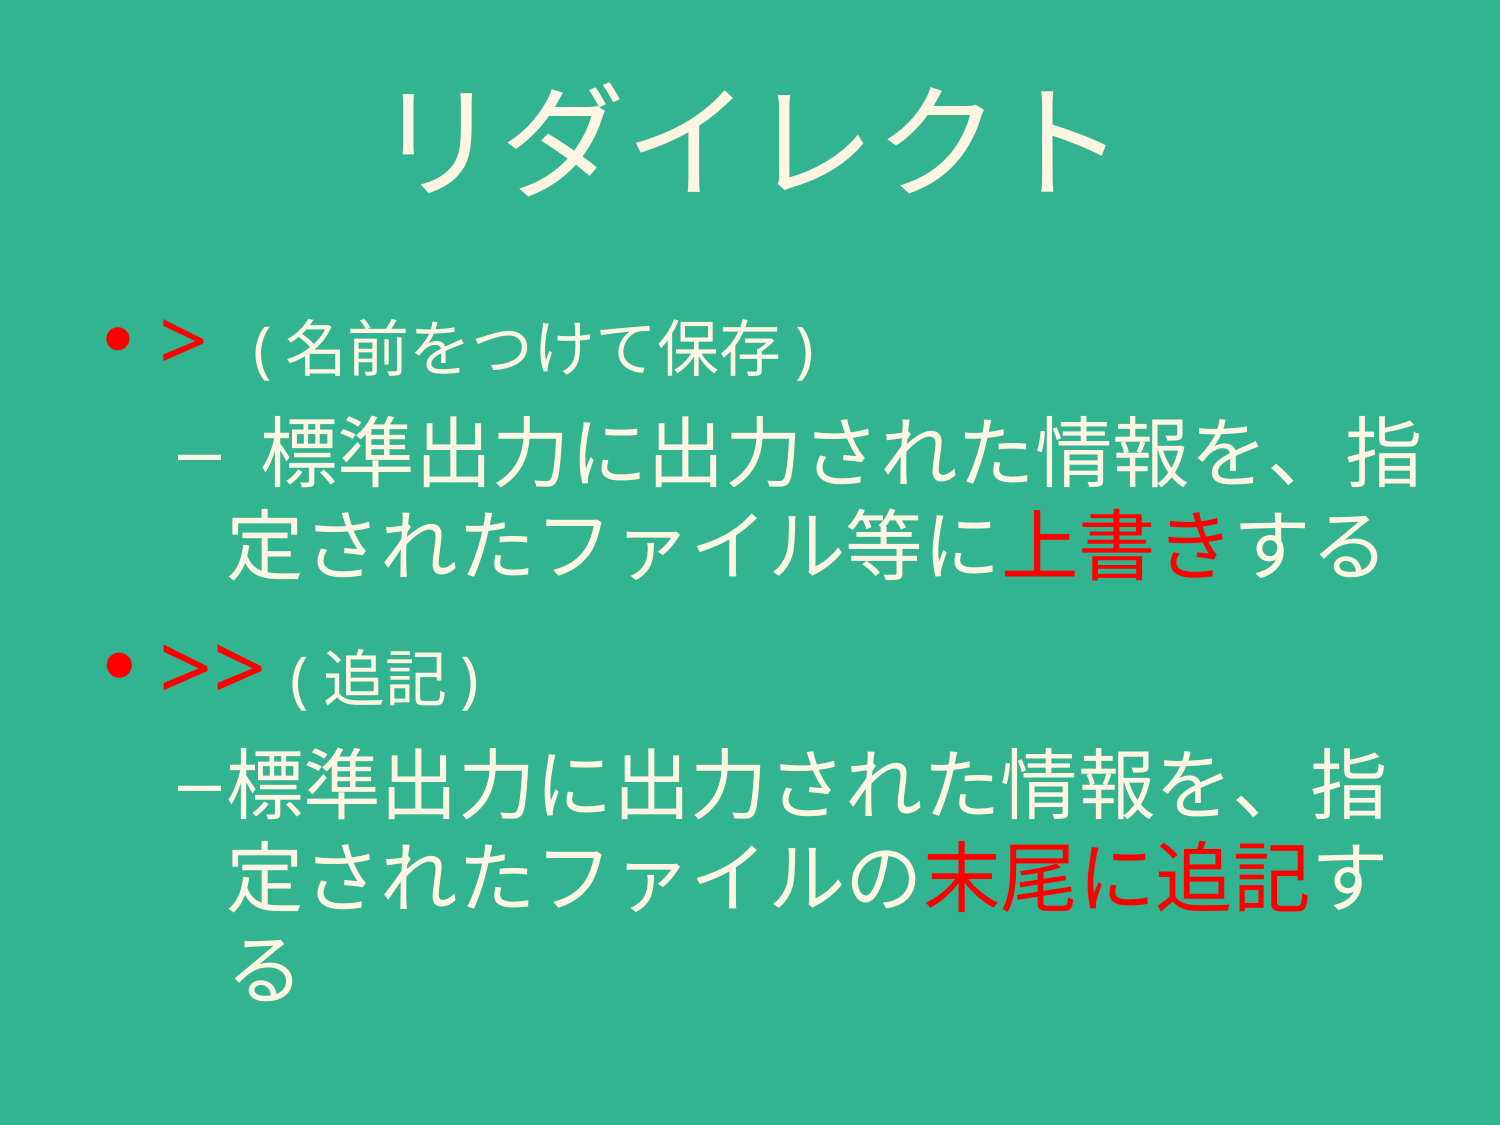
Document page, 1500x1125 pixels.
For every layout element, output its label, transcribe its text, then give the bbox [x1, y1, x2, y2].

list > (名前をつけて保存) 標準出力に出力された情報を、指定されたファイル等に上書きする >> (追記) 標準出力に出力された情報を、指定されたファイルの末尾に追記する [88, 278, 1439, 1071]
title リダイレクト [75, 45, 1425, 233]
